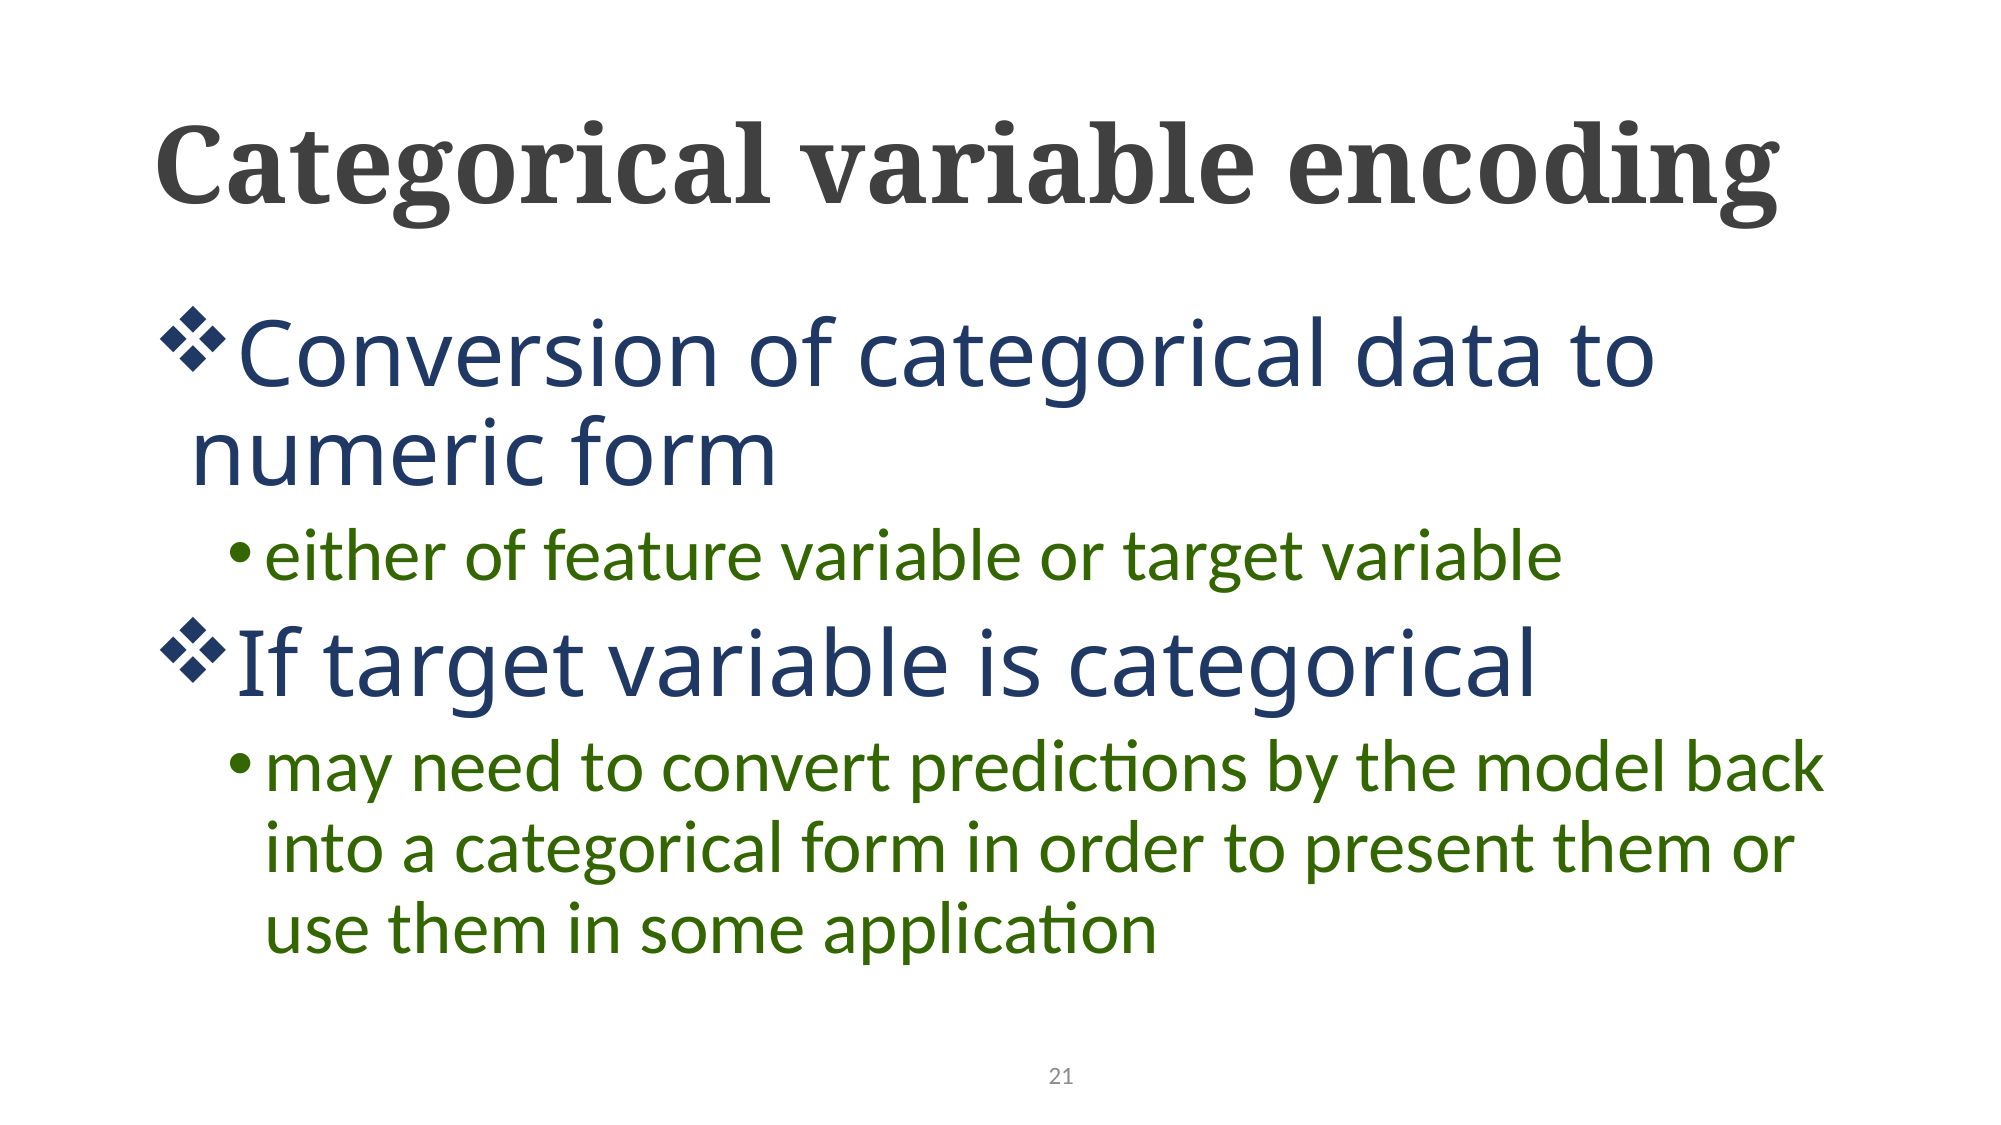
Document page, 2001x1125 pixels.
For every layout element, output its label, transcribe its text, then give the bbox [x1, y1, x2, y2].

slide_number 21 [639, 1044, 1089, 1105]
title Categorical variable encoding [137, 59, 1863, 278]
list Conversion of categorical data to numeric form either of feature variable or target variable If target variable is categorical may need to convert predictions by the model back into a categorical form in order to present them or use them in some application [137, 299, 1863, 1014]
